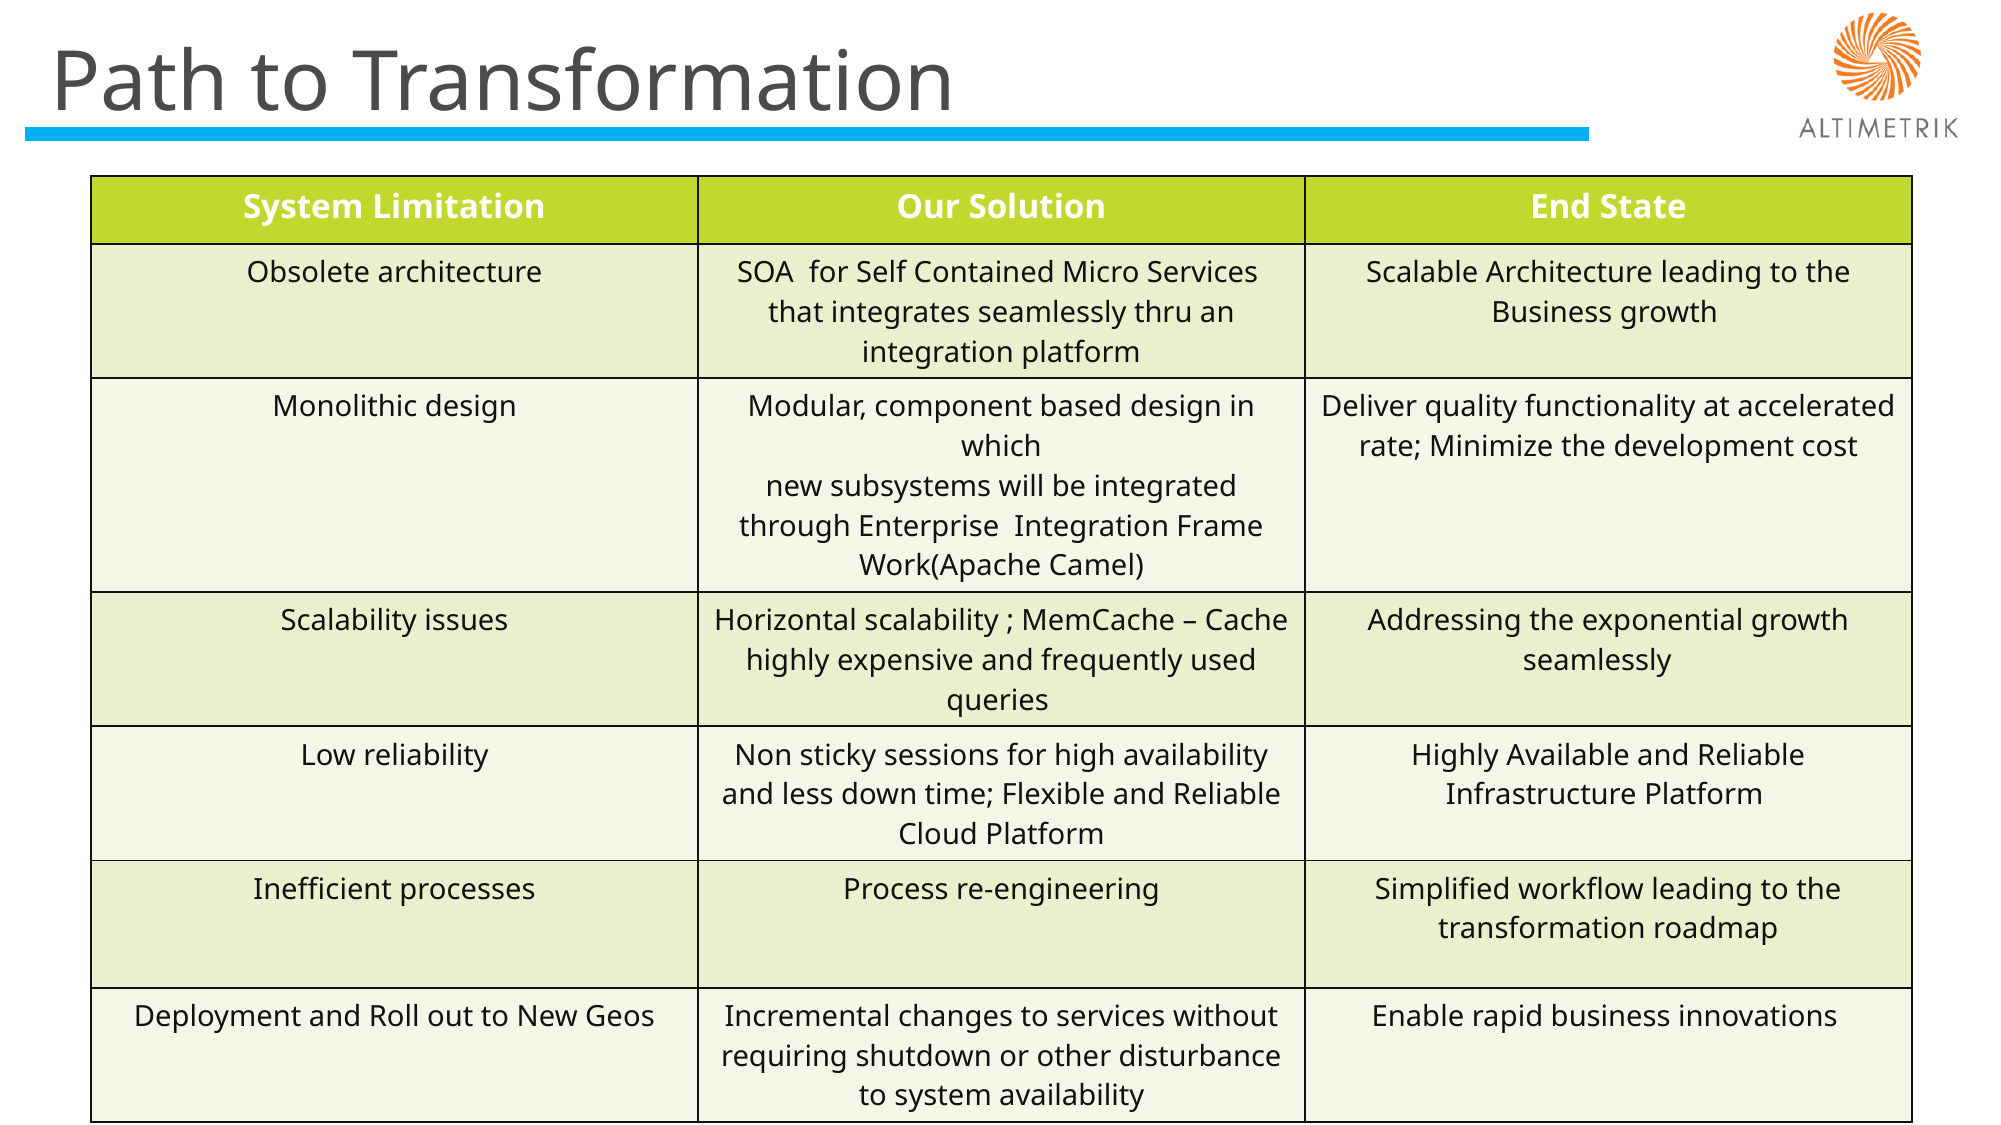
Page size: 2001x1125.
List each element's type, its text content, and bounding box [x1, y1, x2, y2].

table_cell Enable rapid business innovations [1306, 989, 1911, 1121]
title Path to Transformation [32, 20, 1820, 134]
table_cell Deliver quality functionality at accelerated rate; Minimize the development cost [1306, 379, 1911, 591]
table_cell Monolithic design [92, 379, 697, 591]
table_cell Highly Available and Reliable Infrastructure Platform [1306, 727, 1911, 860]
table_header Our Solution [699, 177, 1304, 243]
table_cell Horizontal scalability ; MemCache – Cache highly expensive and frequently used queries [699, 593, 1304, 725]
table_cell Scalability issues [92, 593, 697, 725]
table_header End State [1306, 177, 1911, 243]
table_cell Addressing the exponential growth seamlessly [1306, 593, 1911, 725]
table_cell Non sticky sessions for high availability and less down time; Flexible and Reliable Cloud Platform [699, 727, 1304, 860]
table_cell Simplified workflow leading to the transformation roadmap [1306, 861, 1911, 987]
table_cell SOA for Self Contained Micro Services that integrates seamlessly thru an integration platform [699, 245, 1304, 377]
table_header System Limitation [92, 177, 697, 243]
table_cell Modular, component based design in which new subsystems will be integrated through Enterprise Integration Frame Work(Apache Camel) [699, 379, 1304, 591]
table_cell Inefficient processes [92, 861, 697, 987]
table_cell Low reliability [92, 727, 697, 860]
table_cell Scalable Architecture leading to the Business growth [1306, 245, 1911, 377]
picture [1796, 0, 1960, 151]
table_cell Obsolete architecture [92, 245, 697, 377]
table_cell Process re-engineering [699, 861, 1304, 987]
table_cell Deployment and Roll out to New Geos [92, 989, 697, 1121]
table_cell Incremental changes to services without requiring shutdown or other disturbance to system availability [699, 989, 1304, 1121]
